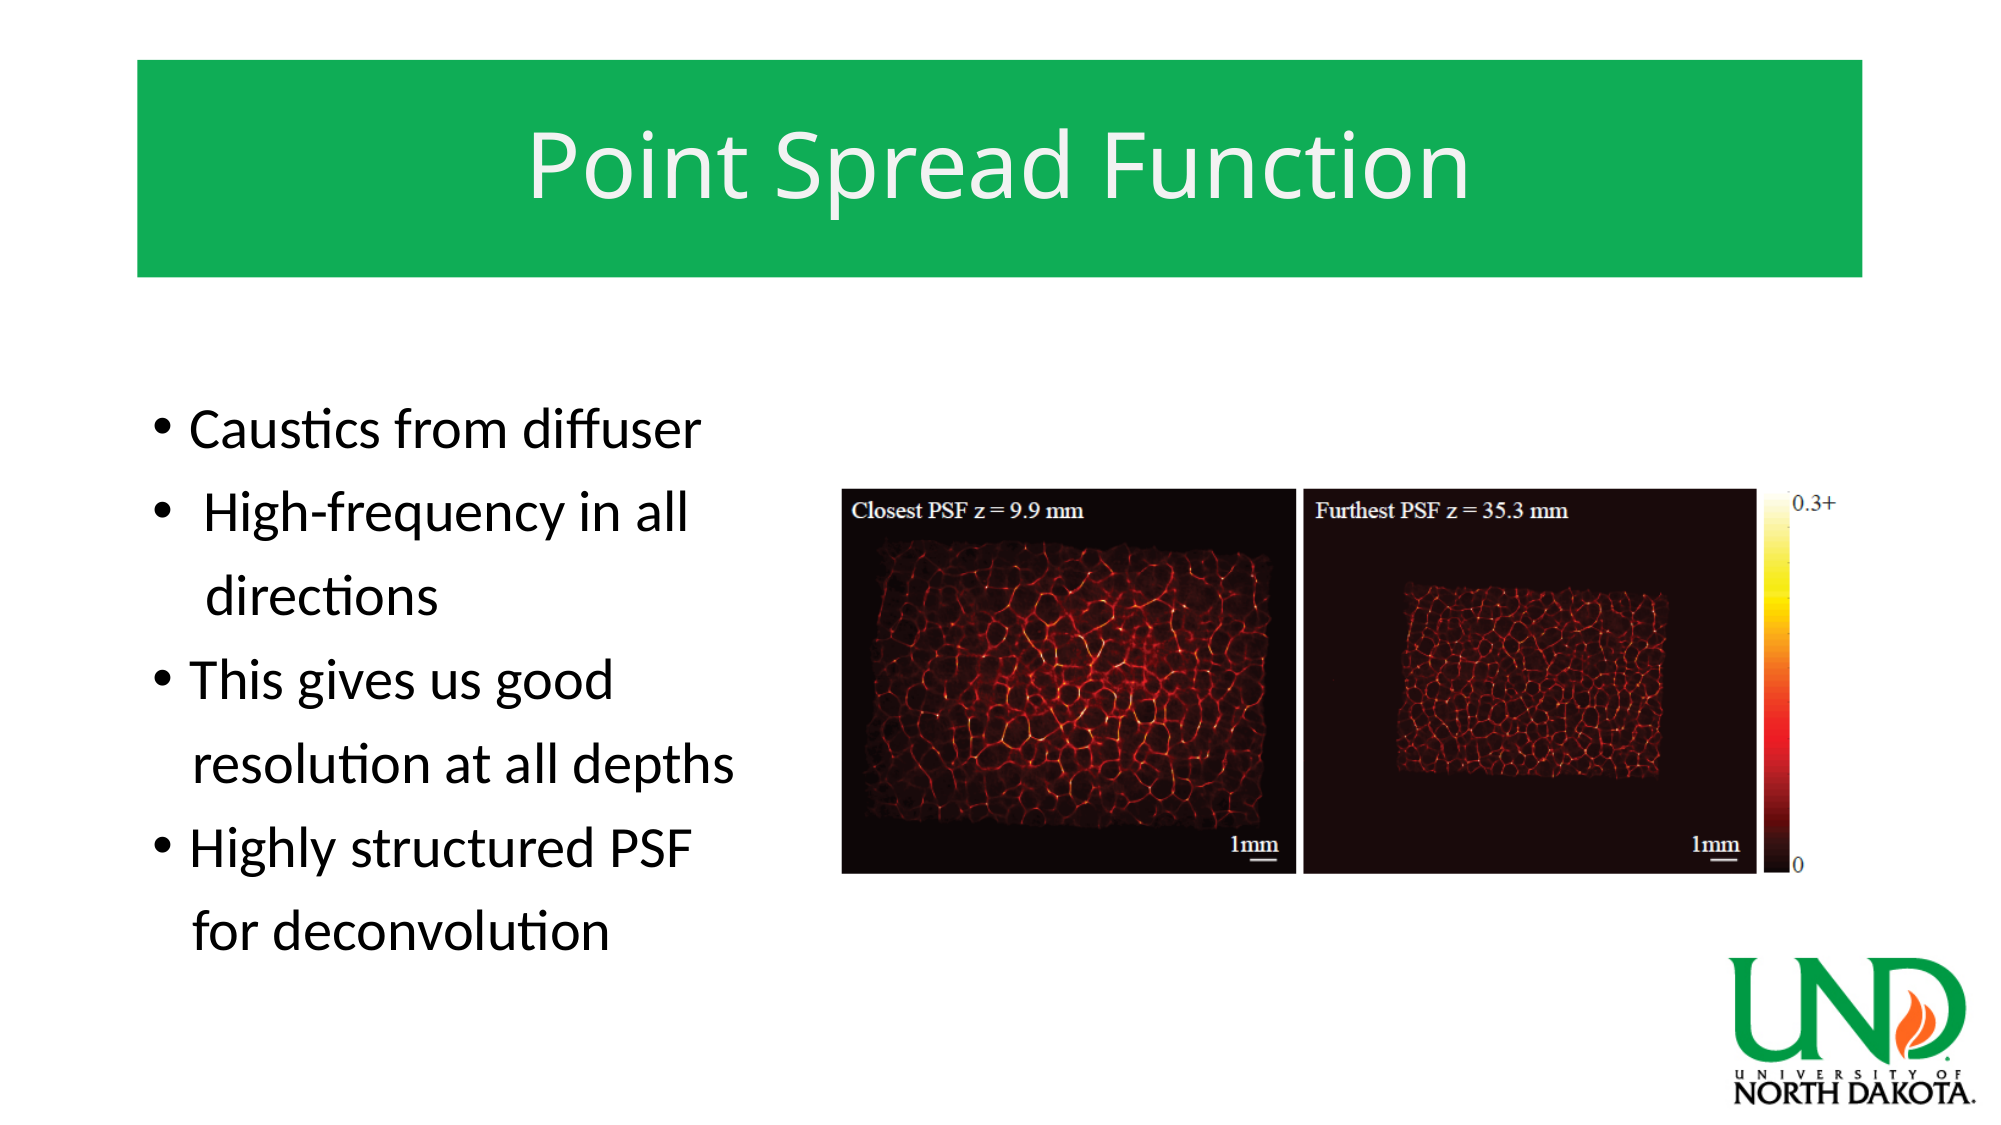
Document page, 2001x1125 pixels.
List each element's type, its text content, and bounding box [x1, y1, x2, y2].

list Caustics from diffuser High-frequency in all directions This gives us good resolution at all depths Highly structured PSF for deconvolution [137, 299, 1863, 1014]
title Point Spread Function [137, 59, 1863, 278]
picture [1697, 933, 2000, 1125]
picture [815, 473, 1863, 891]
